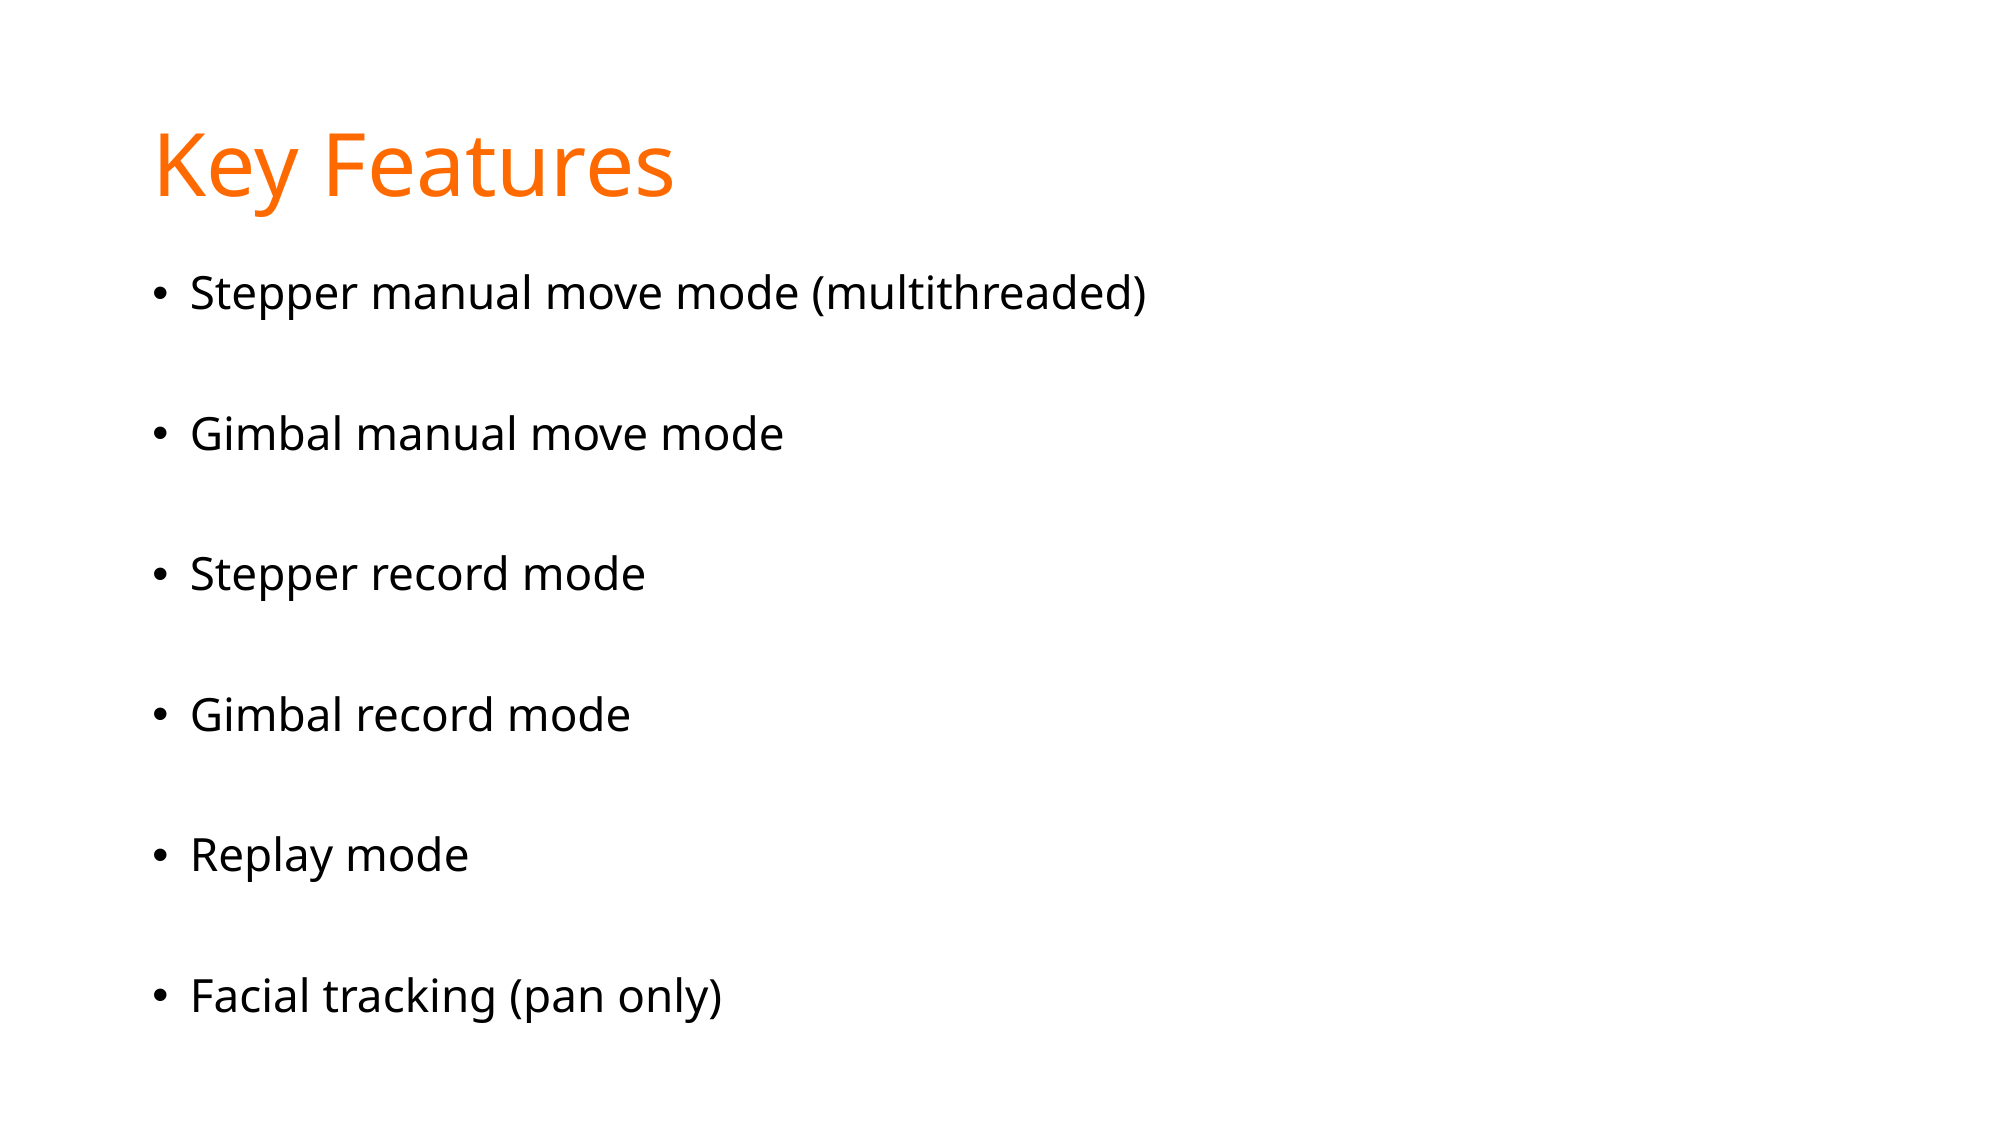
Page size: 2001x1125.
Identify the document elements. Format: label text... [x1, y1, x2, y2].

list Stepper manual move mode (multithreaded) Gimbal manual move mode Stepper record mode Gimbal record mode Replay mode Facial tracking (pan only) [137, 262, 1863, 1066]
title Key Features [137, 59, 1863, 262]
